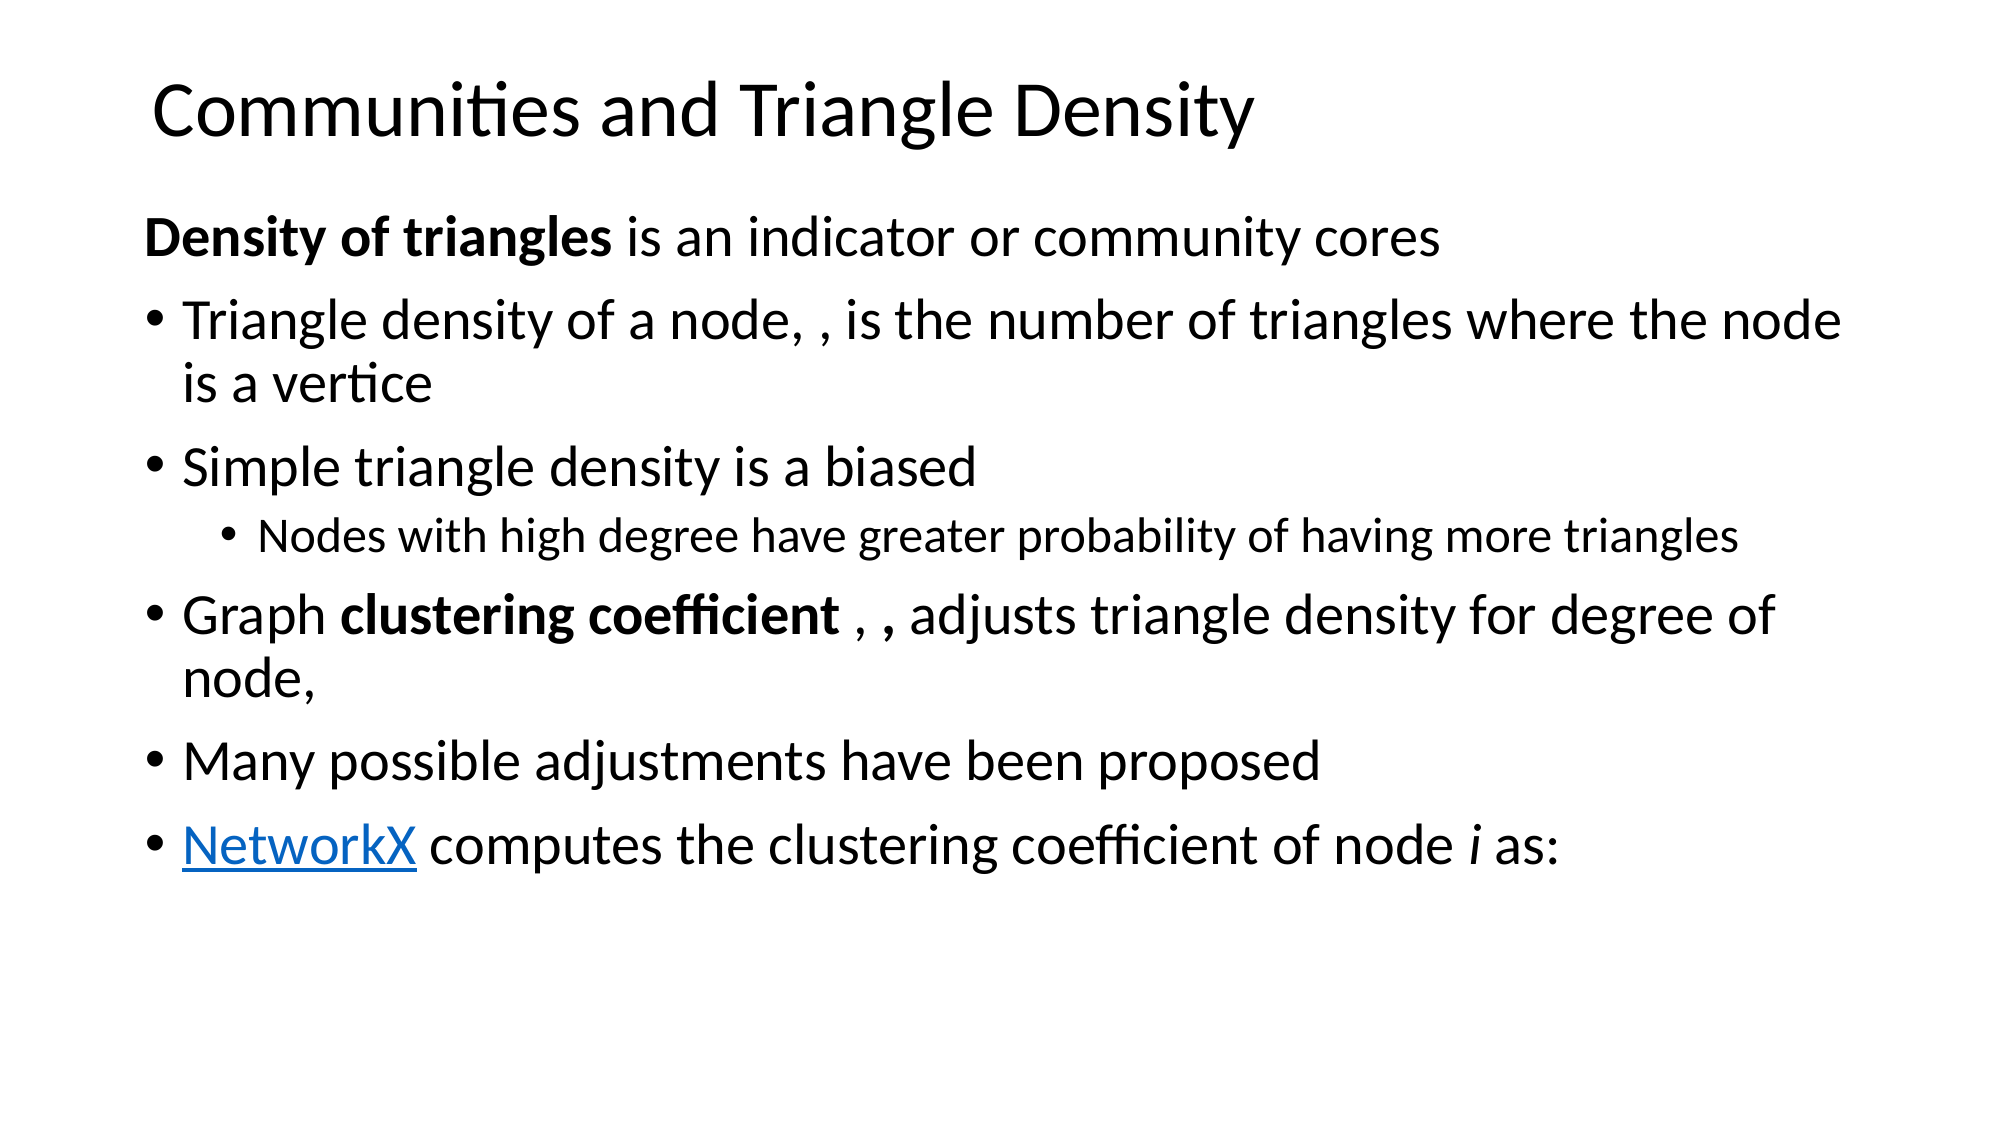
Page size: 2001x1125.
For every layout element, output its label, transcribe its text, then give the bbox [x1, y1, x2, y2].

title Communities and Triangle Density [137, 59, 1863, 162]
